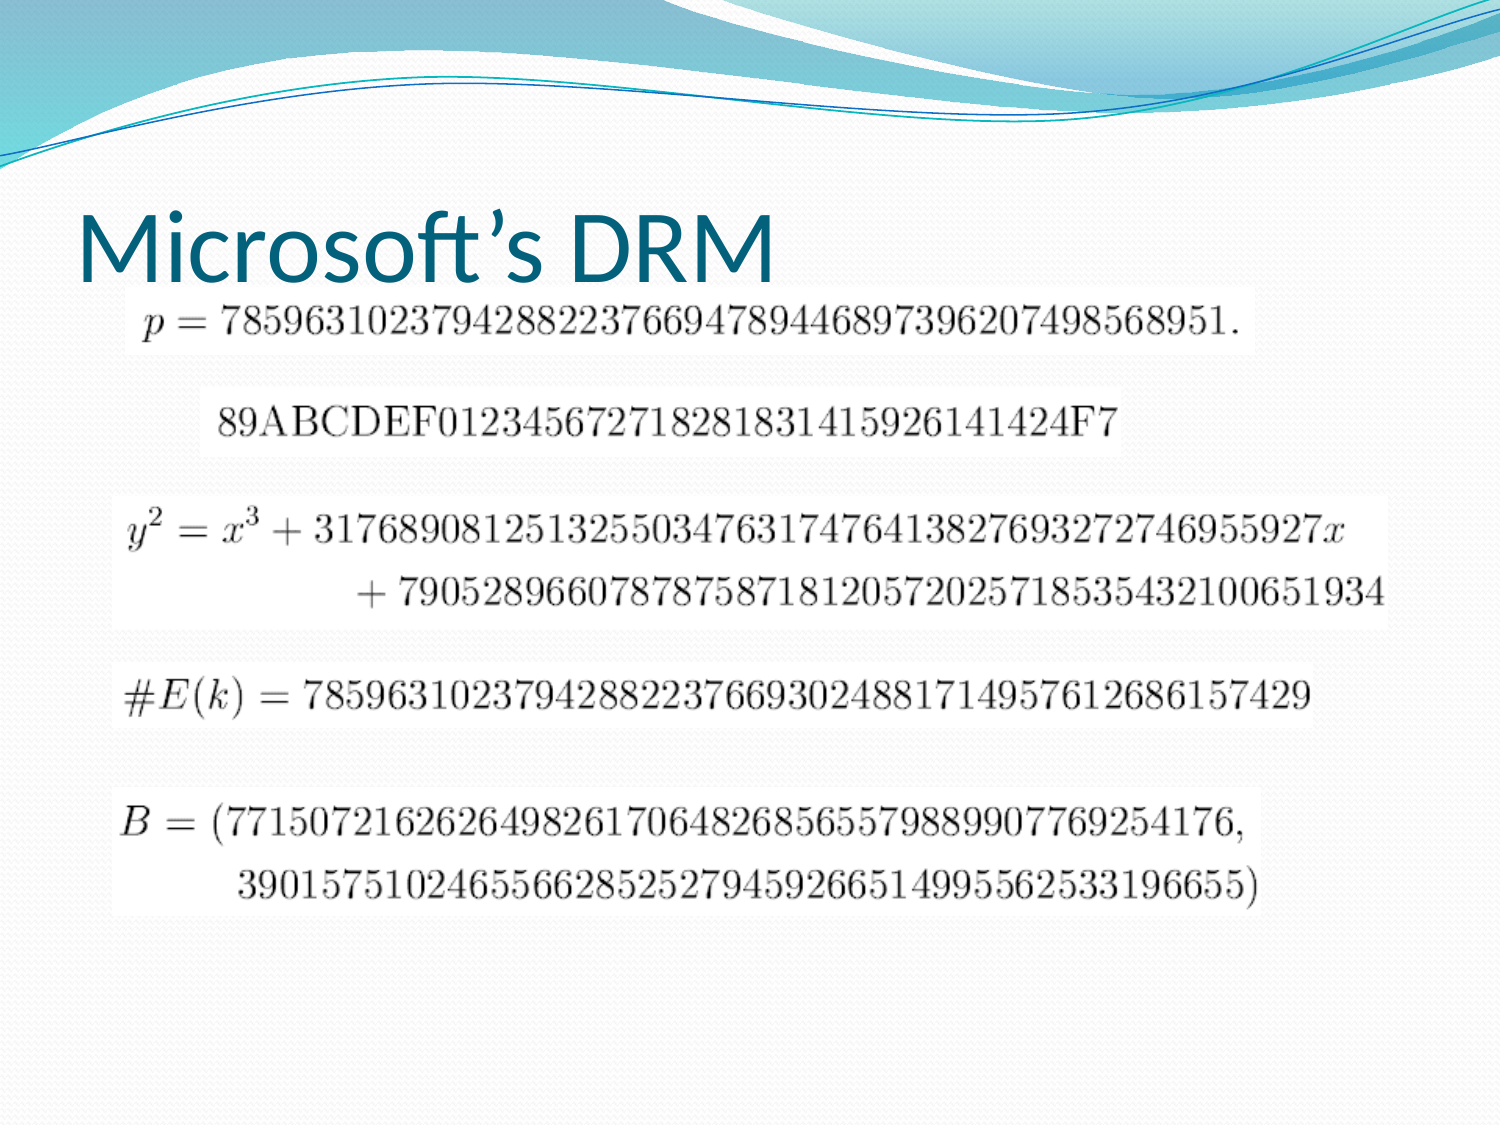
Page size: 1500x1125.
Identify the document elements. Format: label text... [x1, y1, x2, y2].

picture [112, 662, 1313, 729]
picture [112, 495, 1388, 630]
picture [124, 287, 1255, 355]
title Microsoft’s DRM [75, 115, 1425, 303]
picture [199, 387, 1121, 457]
picture [112, 787, 1262, 916]
